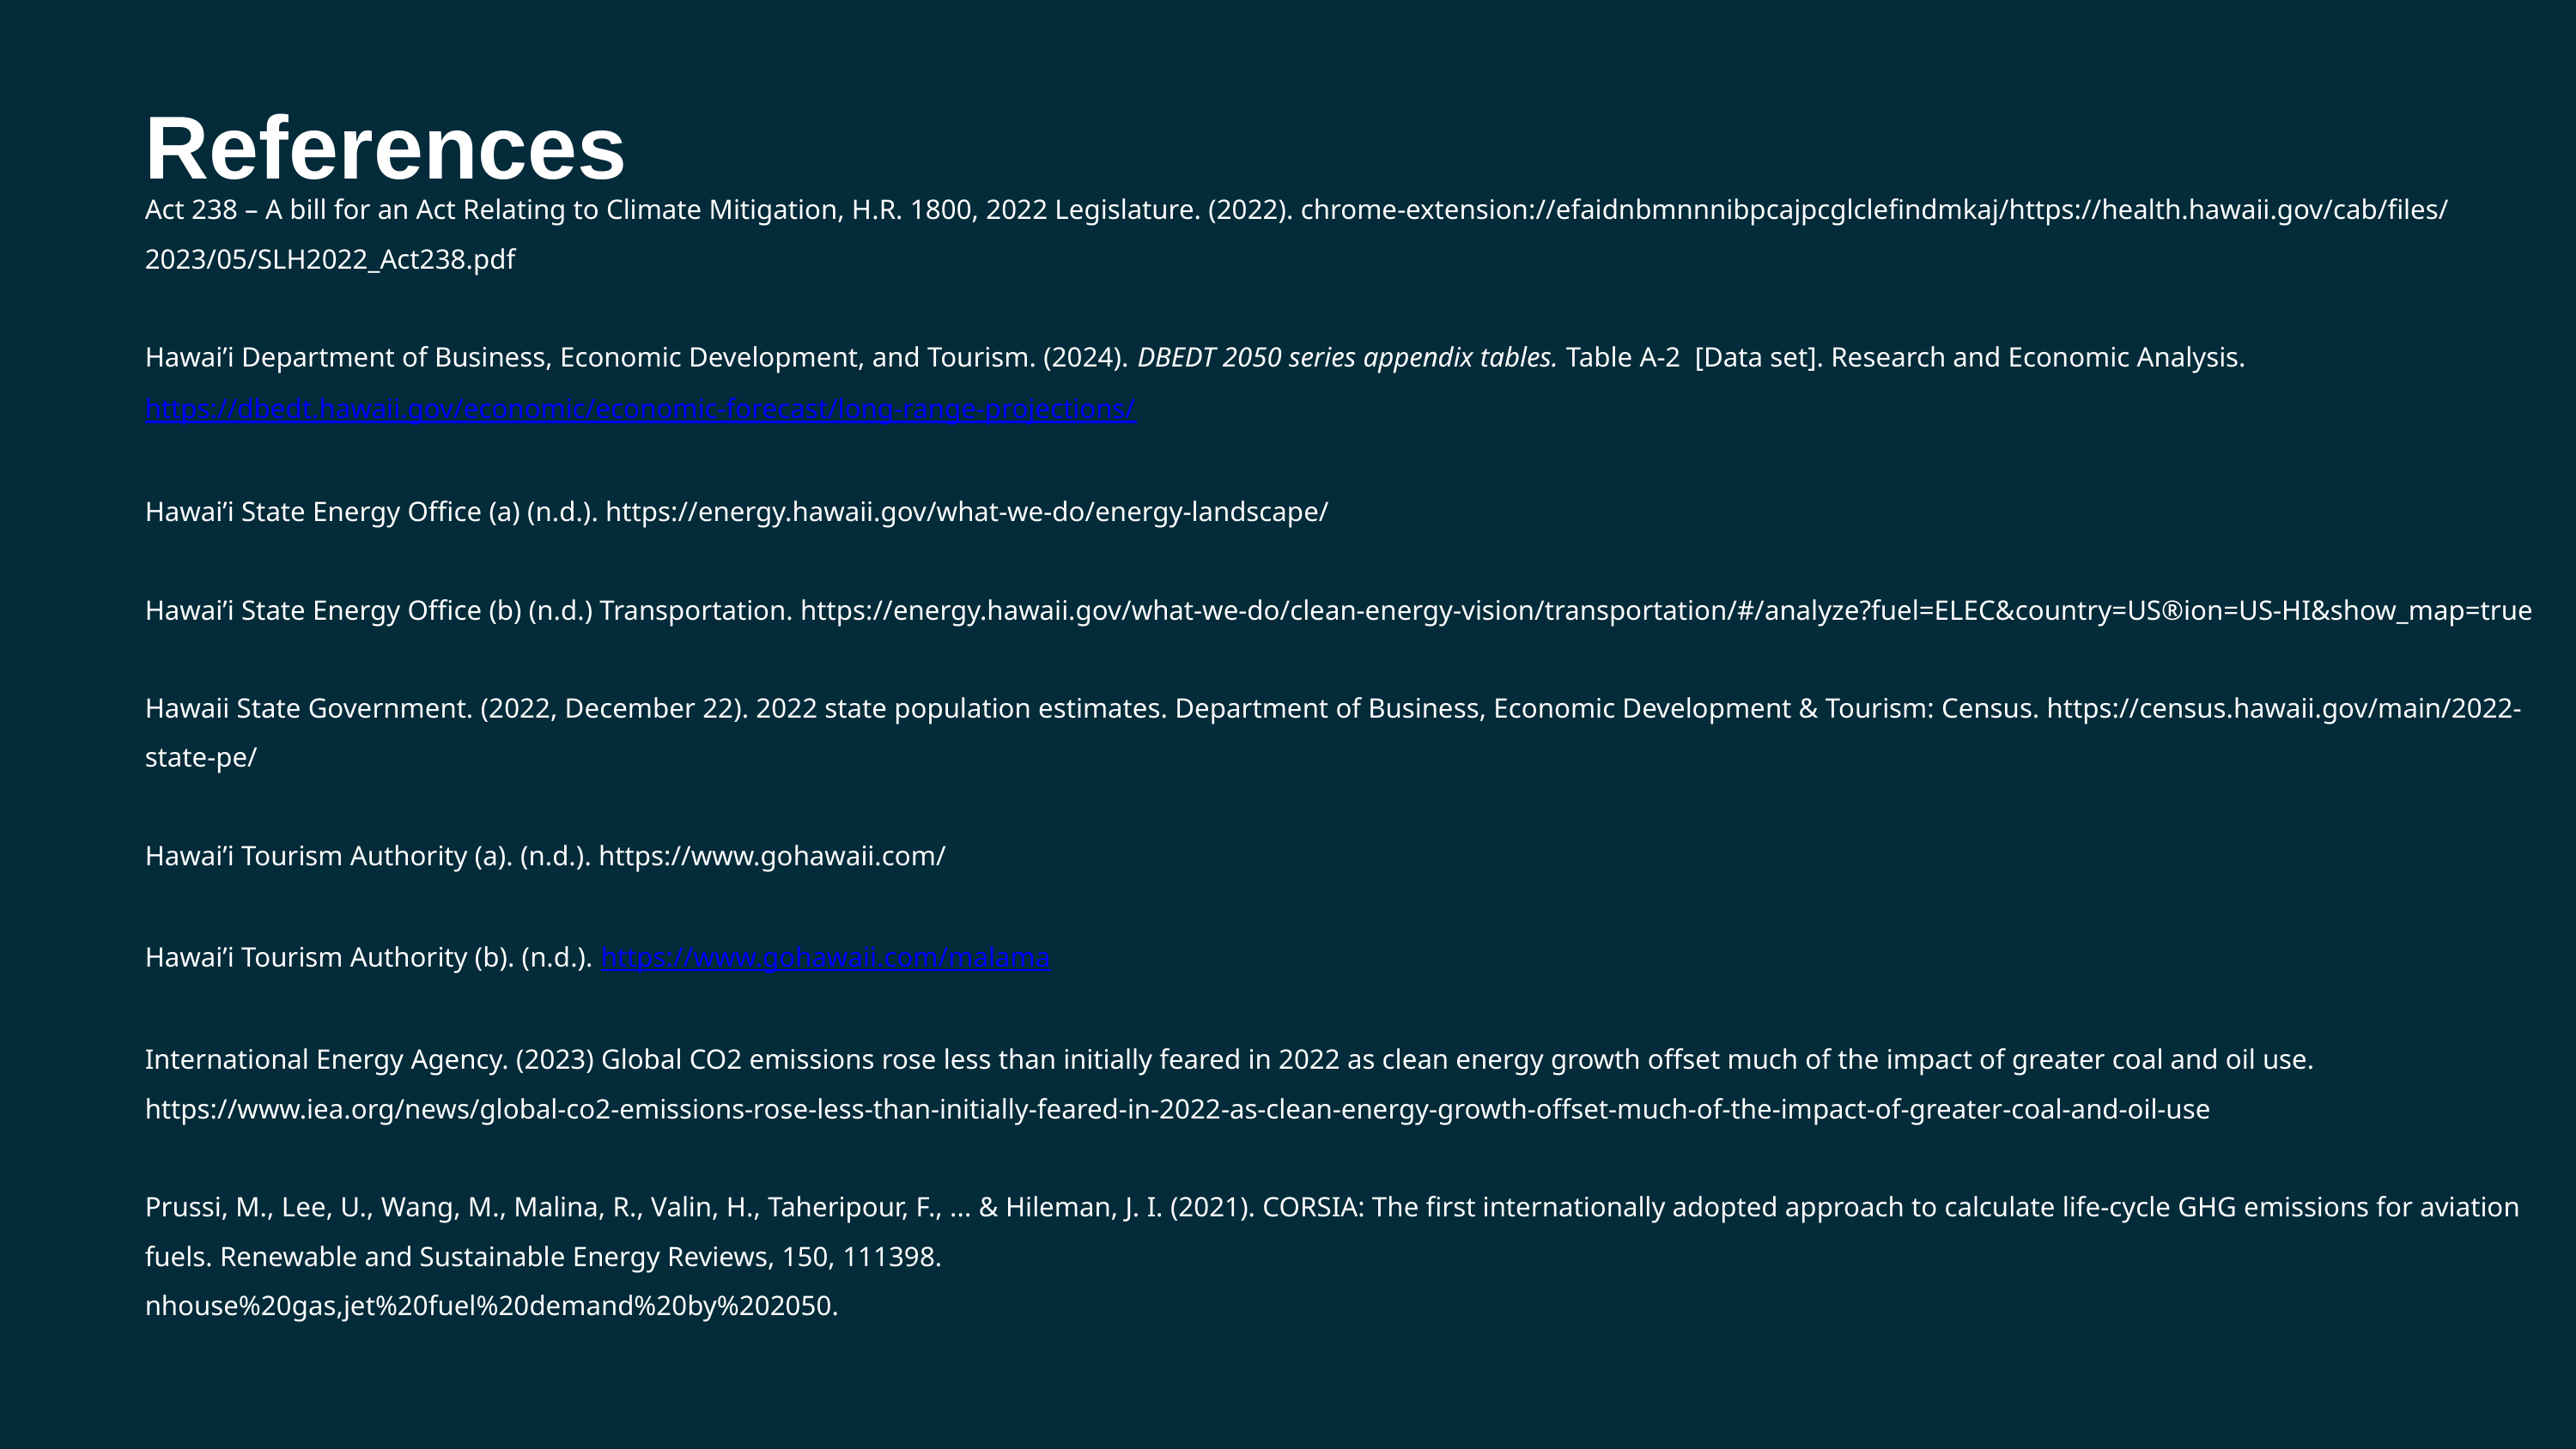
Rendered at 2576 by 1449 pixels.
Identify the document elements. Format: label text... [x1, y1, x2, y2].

text_box References [144, 46, 835, 175]
text_box Act 238 – A bill for an Act Relating to Climate Mitigation, H.R. 1800, 2022 Legislature. (2022). chrome-extension://efaidnbmnnnibpcajpcglclefindmkaj/https://health.hawaii.gov/cab/files/2023/05/SLH2022_Act238.pdf Hawai’i Department of Business, Economic Development, and Tourism. (2024). DBEDT 2050 series appendix tables. Table A-2 [Data set]. Research and Economic Analysis. https://dbedt.hawaii.gov/economic/economic-forecast/long-range-projections/ Hawai’i State Energy Office (a) (n.d.). https://energy.hawaii.gov/what-we-do/energy-landscape/ Hawai’i State Energy Office (b) (n.d.) Transportation. https://energy.hawaii.gov/what-we-do/clean-energy-vision/transportation/#/analyze?fuel=ELEC&country=US®ion=US-HI&show_map=true Hawaii State Government. (2022, December 22). 2022 state population estimates. Department of Business, Economic Development & Tourism: Census. https://census.hawaii.gov/main/2022-state-pe/ Hawai’i Tourism Authority (a). (n.d.). https://www.gohawaii.com/ Hawai’i Tourism Authority (b). (n.d.). https://www.gohawaii.com/malama International Energy Agency. (2023) Global CO2 emissions rose less than initially feared in 2022 as clean energy growth offset much of the impact of greater coal and oil use. https://www.iea.org/news/global-co2-emissions-rose-less-than-initially-feared-in-2022-as-clean-energy-growth-offset-much-of-the-impact-of-greater-coal-and-oil-use Prussi, M., Lee, U., Wang, M., Malina, R., Valin, H., Taheripour, F., ... & Hileman, J. I. (2021). CORSIA: The first internationally adopted approach to calculate life-cycle GHG emissions for aviation fuels. Renewable and Sustainable Energy Reviews, 150, 111398. nhouse%20gas,jet%20fuel%20demand%20by%202050. [144, 175, 2546, 1321]
